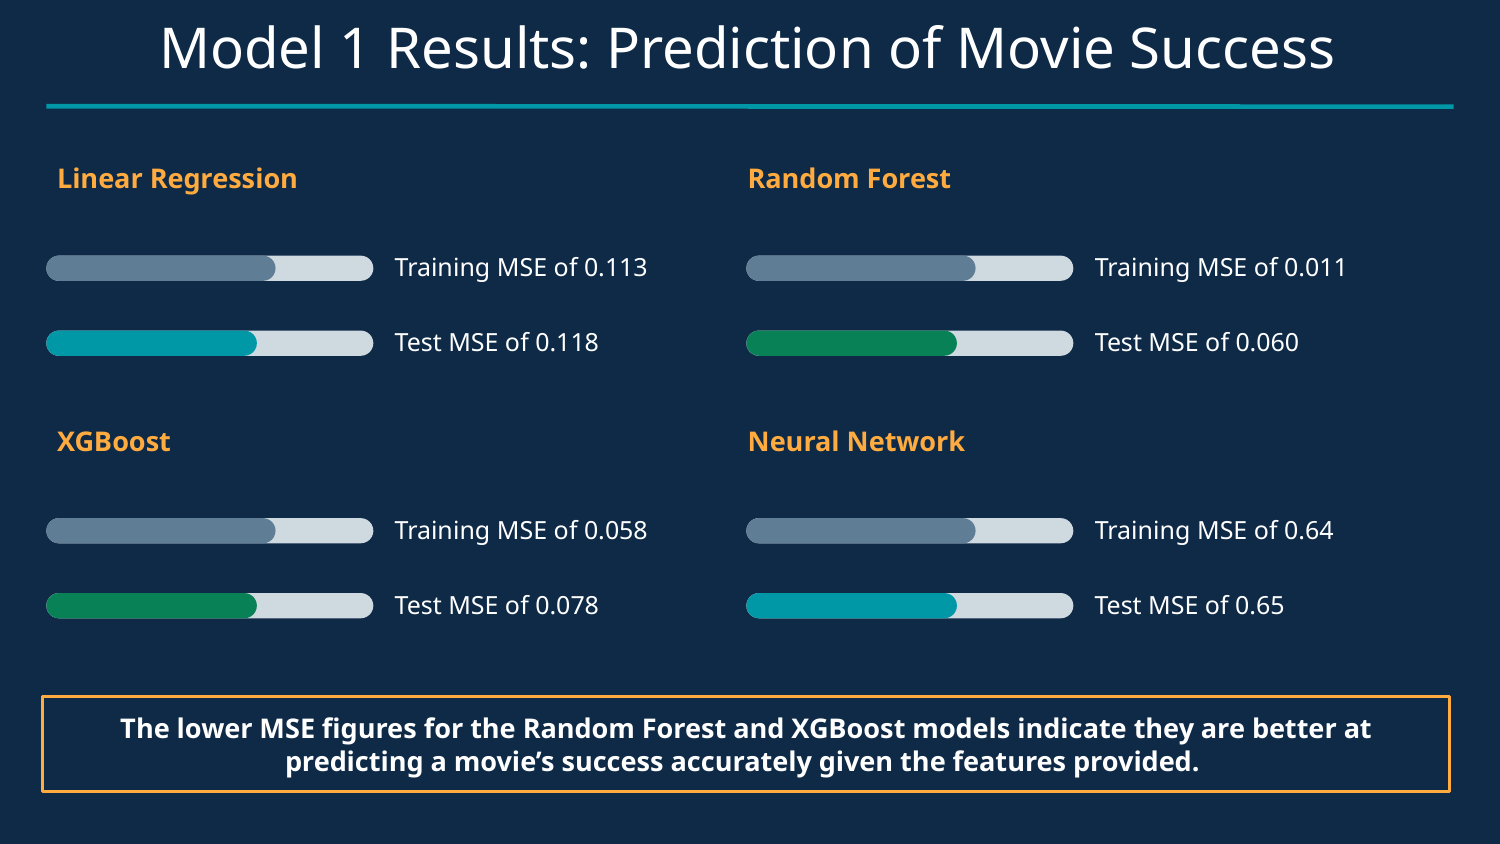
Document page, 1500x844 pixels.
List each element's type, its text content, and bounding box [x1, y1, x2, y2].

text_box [746, 255, 1074, 282]
text_box Test MSE of 0.65 [1079, 574, 1443, 635]
text_box Training MSE of 0.64 [1079, 499, 1460, 560]
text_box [46, 330, 374, 356]
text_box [46, 517, 374, 544]
text_box Training MSE of 0.011 [1079, 236, 1467, 297]
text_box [746, 517, 1074, 544]
text_box XGBoost [42, 409, 732, 472]
text_box Test MSE of 0.118 [379, 311, 861, 372]
text_box Training MSE of 0.058 [379, 499, 861, 560]
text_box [46, 592, 374, 619]
text_box Neural Network [732, 409, 1466, 472]
text_box The lower MSE figures for the Random Forest and XGBoost models indicate they are better at predicting a movie’s success accurately given the features provided. [42, 696, 1450, 792]
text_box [746, 592, 1074, 619]
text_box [46, 255, 374, 282]
text_box Training MSE of 0.113 [379, 236, 861, 297]
text_box Test MSE of 0.060 [1079, 311, 1467, 372]
title Model 1 Results: Prediction of Movie Success [9, 0, 1500, 115]
text_box Linear Regression [42, 146, 732, 209]
text_box Random Forest [732, 146, 1466, 209]
text_box Test MSE of 0.078 [379, 574, 861, 635]
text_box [746, 330, 1074, 356]
